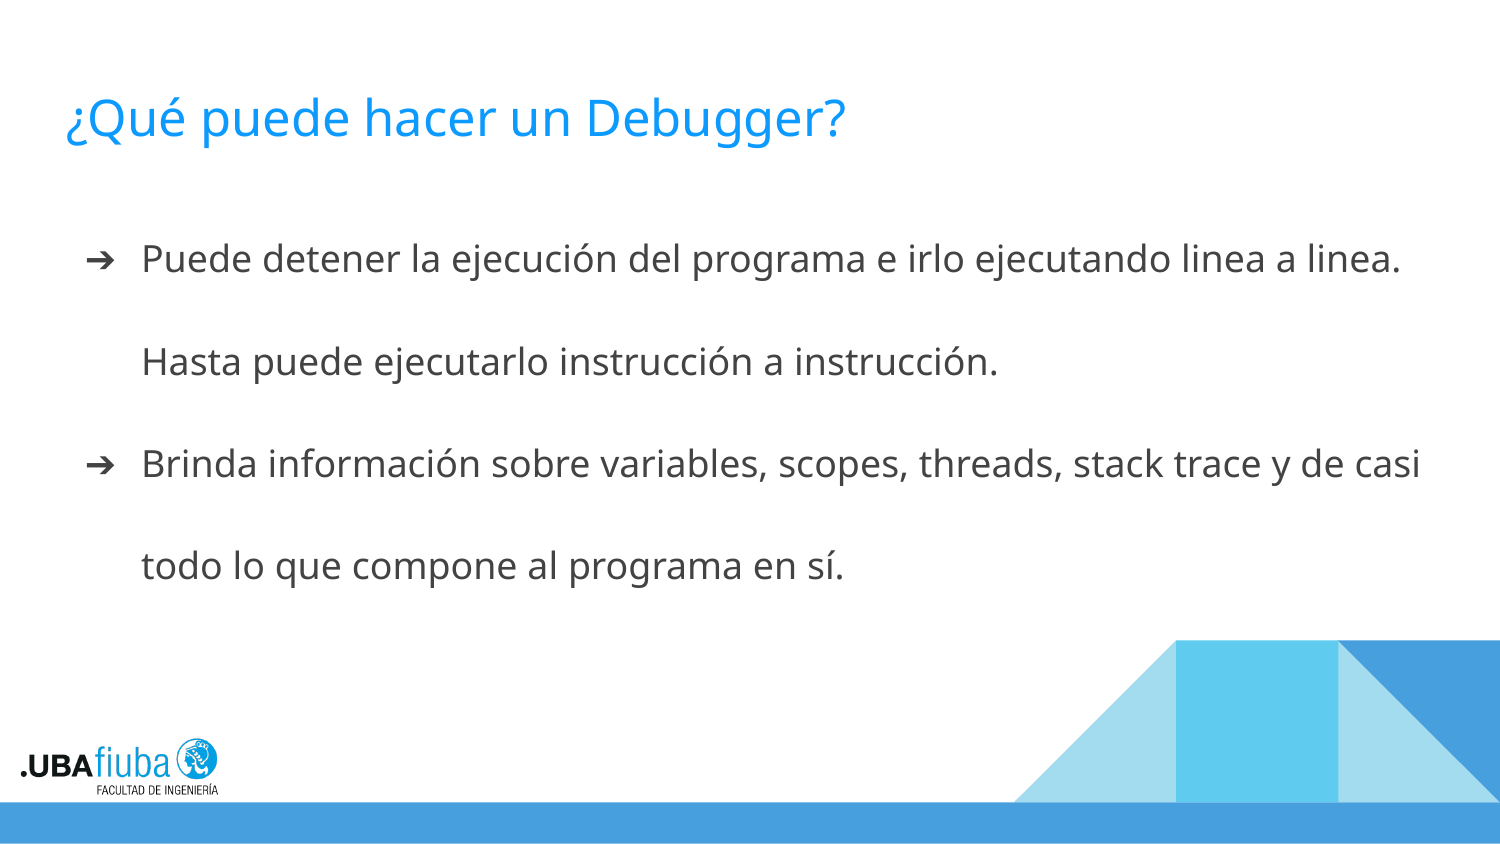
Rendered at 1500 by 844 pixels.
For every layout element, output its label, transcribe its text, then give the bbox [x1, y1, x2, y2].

title ¿Qué puede hacer un Debugger? [51, 67, 1449, 166]
list Puede detener la ejecución del programa e irlo ejecutando linea a linea. Hasta puede ejecutarlo instrucción a instrucción. Brinda información sobre variables, scopes, threads, stack trace y de casi todo lo que compone al programa en sí. [51, 166, 1449, 715]
picture [0, 719, 242, 811]
